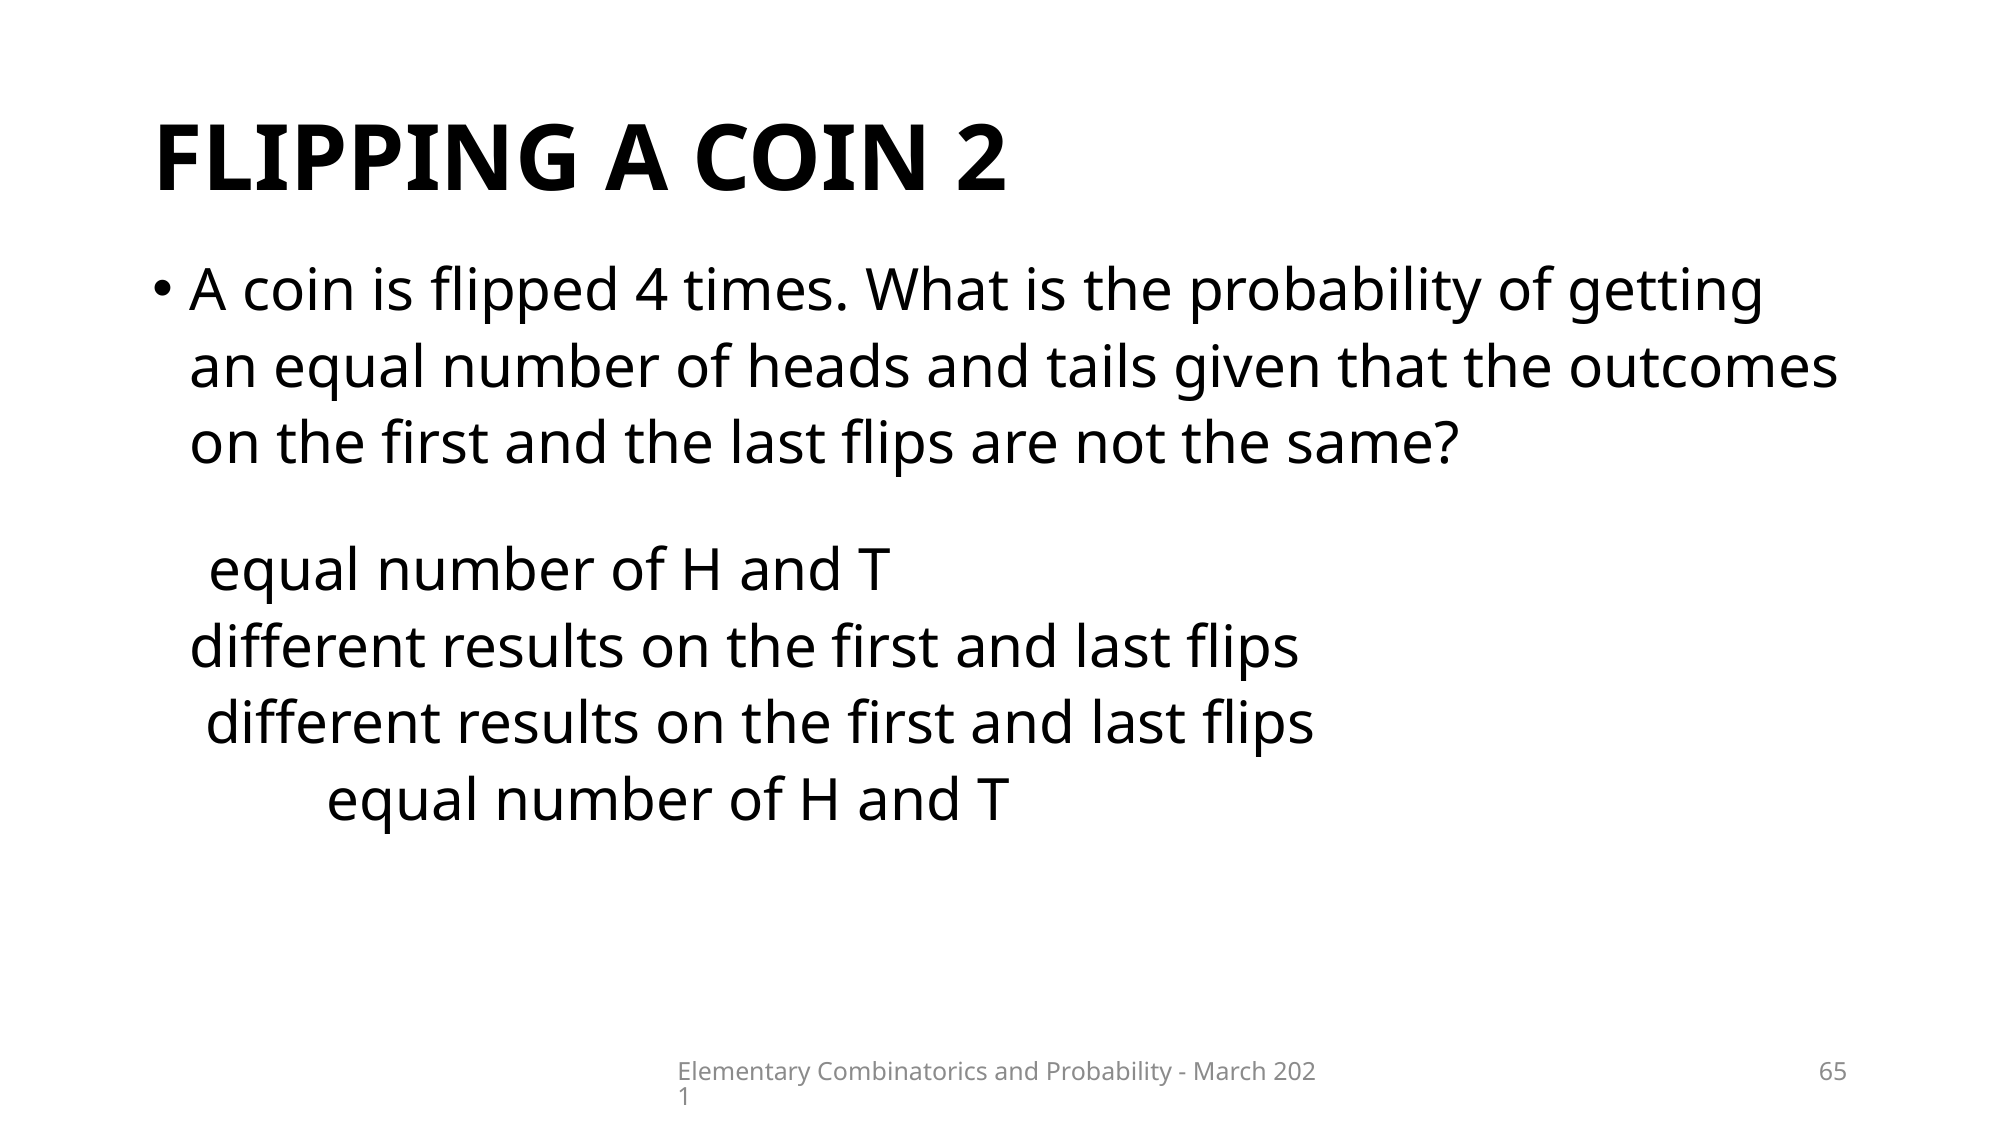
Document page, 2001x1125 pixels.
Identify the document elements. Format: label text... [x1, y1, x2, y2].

footer Elementary Combinatorics and Probability - March 2021 [662, 1042, 1338, 1103]
slide_number 65 [1412, 1042, 1863, 1103]
title Flipping a coin 2 [137, 52, 1863, 270]
